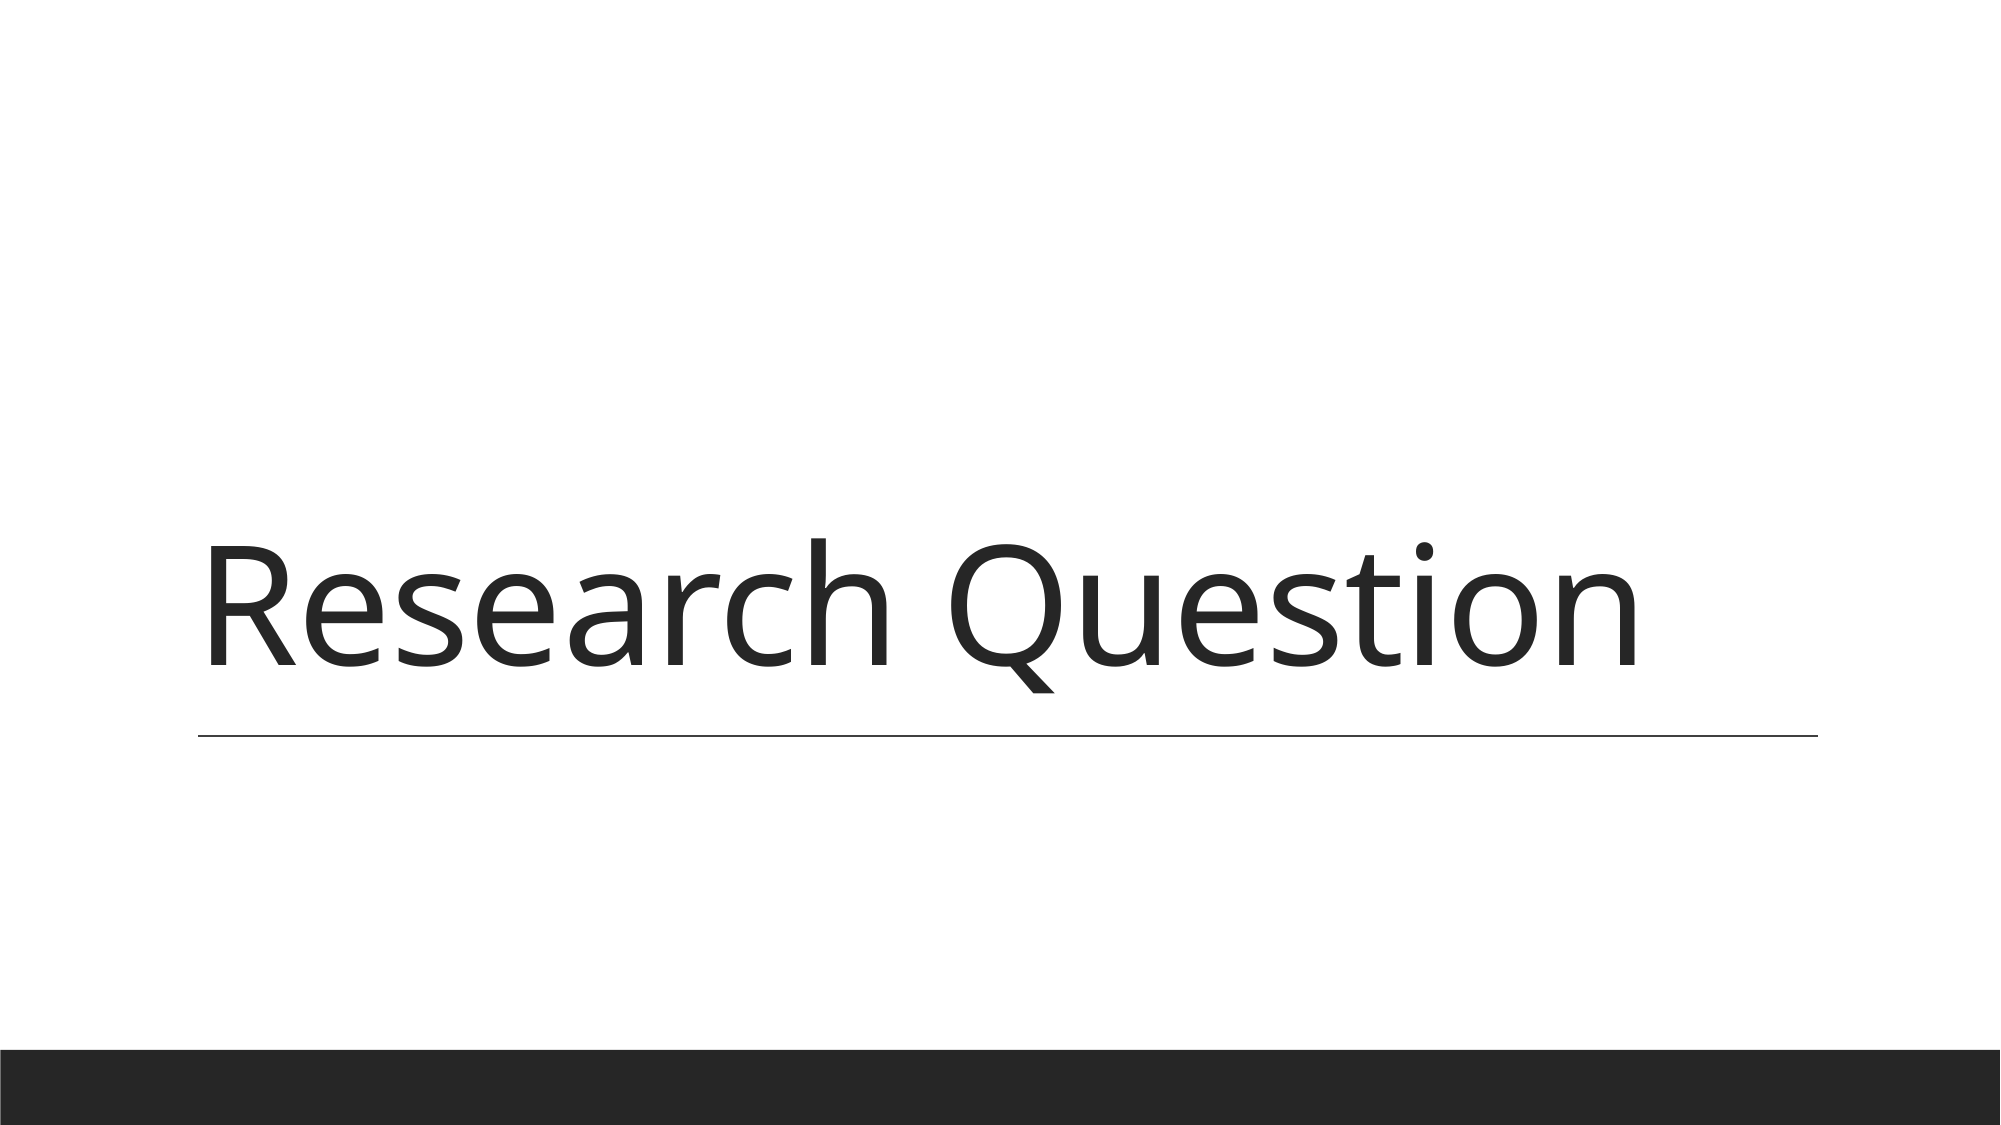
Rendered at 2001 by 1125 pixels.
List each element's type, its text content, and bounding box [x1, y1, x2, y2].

title Research Question [180, 124, 1830, 710]
